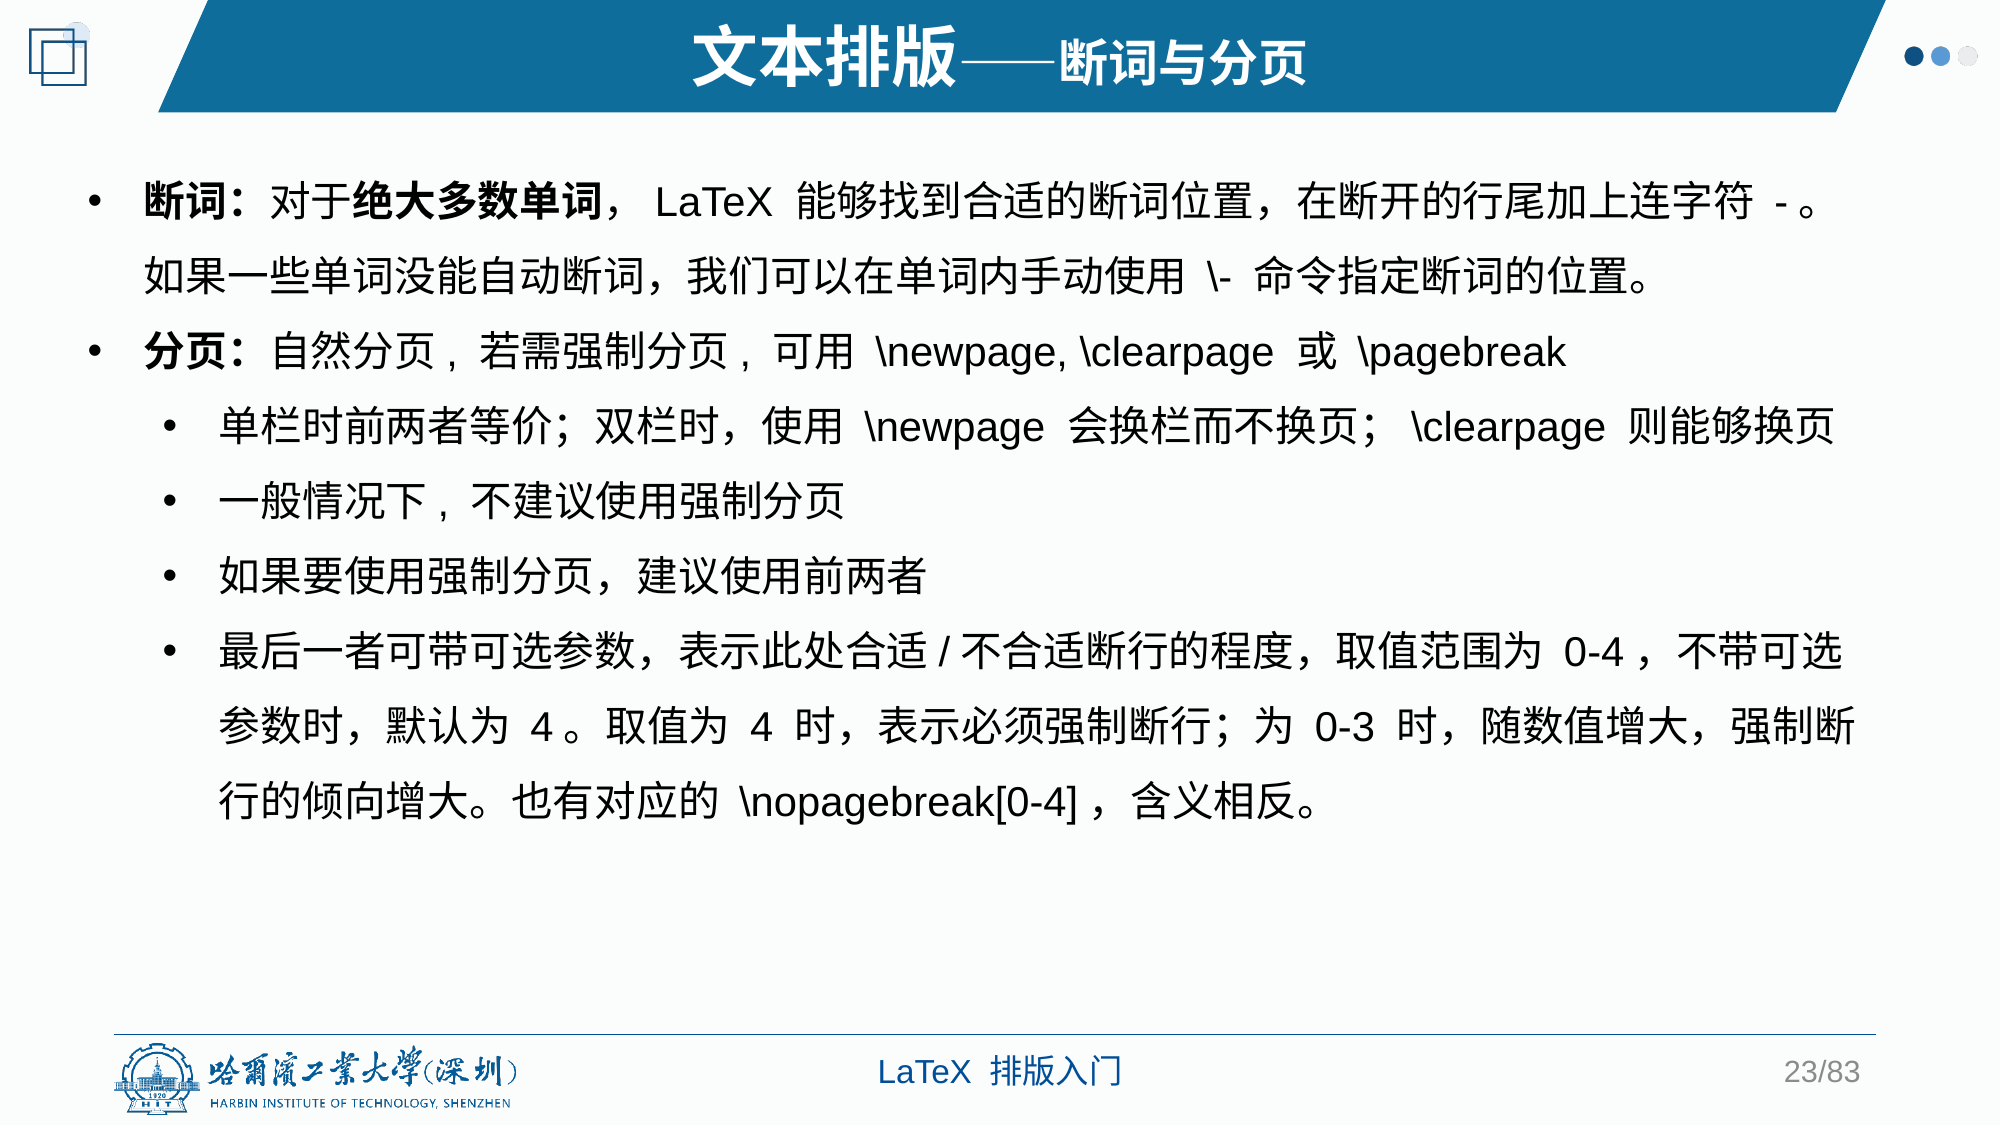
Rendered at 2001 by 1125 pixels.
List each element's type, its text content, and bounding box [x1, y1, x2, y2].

text_box 断词：对于绝大多数单词，LaTeX 能够找到合适的断词位置，在断开的行尾加上连字符 -。如果一些单词没能自动断词，我们可以在单词内手动使用 \- 命令指定断词的位置。 分页：自然分页, 若需强制分页, 可用 \newpage, \clearpage 或 \pagebreak 单栏时前两者等价；双栏时，使用 \newpage 会换栏而不换页；\clearpage 则能够换页 一般情况下, 不建议使用强制分页 如果要使用强制分页，建议使用前两者 最后一者可带可选参数，表示此处合适/不合适断行的程度，取值范围为 0-4，不带可选参数时，默认为 4。取值为 4 时，表示必须强制断行；为 0-3 时，随数值增大，强制断行的倾向增大。也有对应的 \nopagebreak[0-4]，含义相反。 [72, 142, 1886, 908]
text_box 文本排版——断词与分页 [291, 7, 1709, 103]
picture [0, 0, 119, 110]
picture [1881, 15, 2000, 97]
picture [114, 1043, 516, 1115]
slide_number 23/83 [1432, 1044, 1876, 1097]
